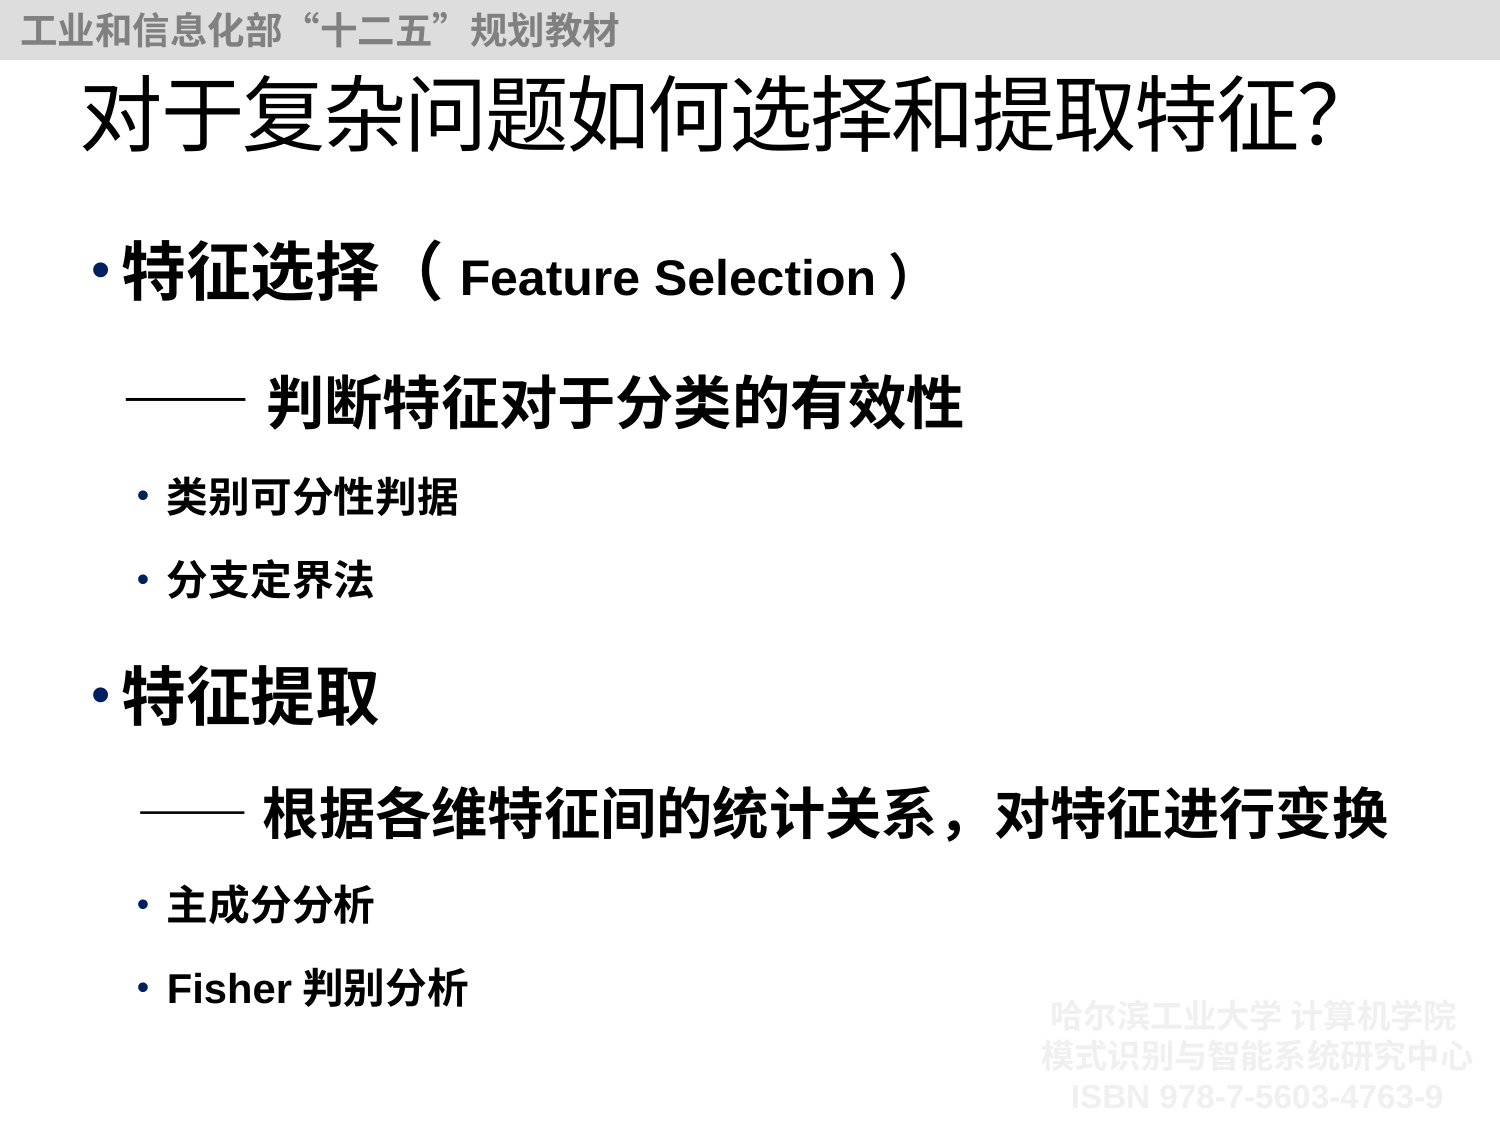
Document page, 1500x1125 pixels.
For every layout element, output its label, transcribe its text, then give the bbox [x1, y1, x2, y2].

title 对于复杂问题如何选择和提取特征？ [64, 0, 1500, 225]
list 特征选择（Feature Selection） ——判断特征对于分类的有效性 类别可分性判据 分支定界法 特征提取 ——根据各维特征间的统计关系，对特征进行变换 主成分分析 Fisher判别分析 [76, 184, 1427, 1059]
